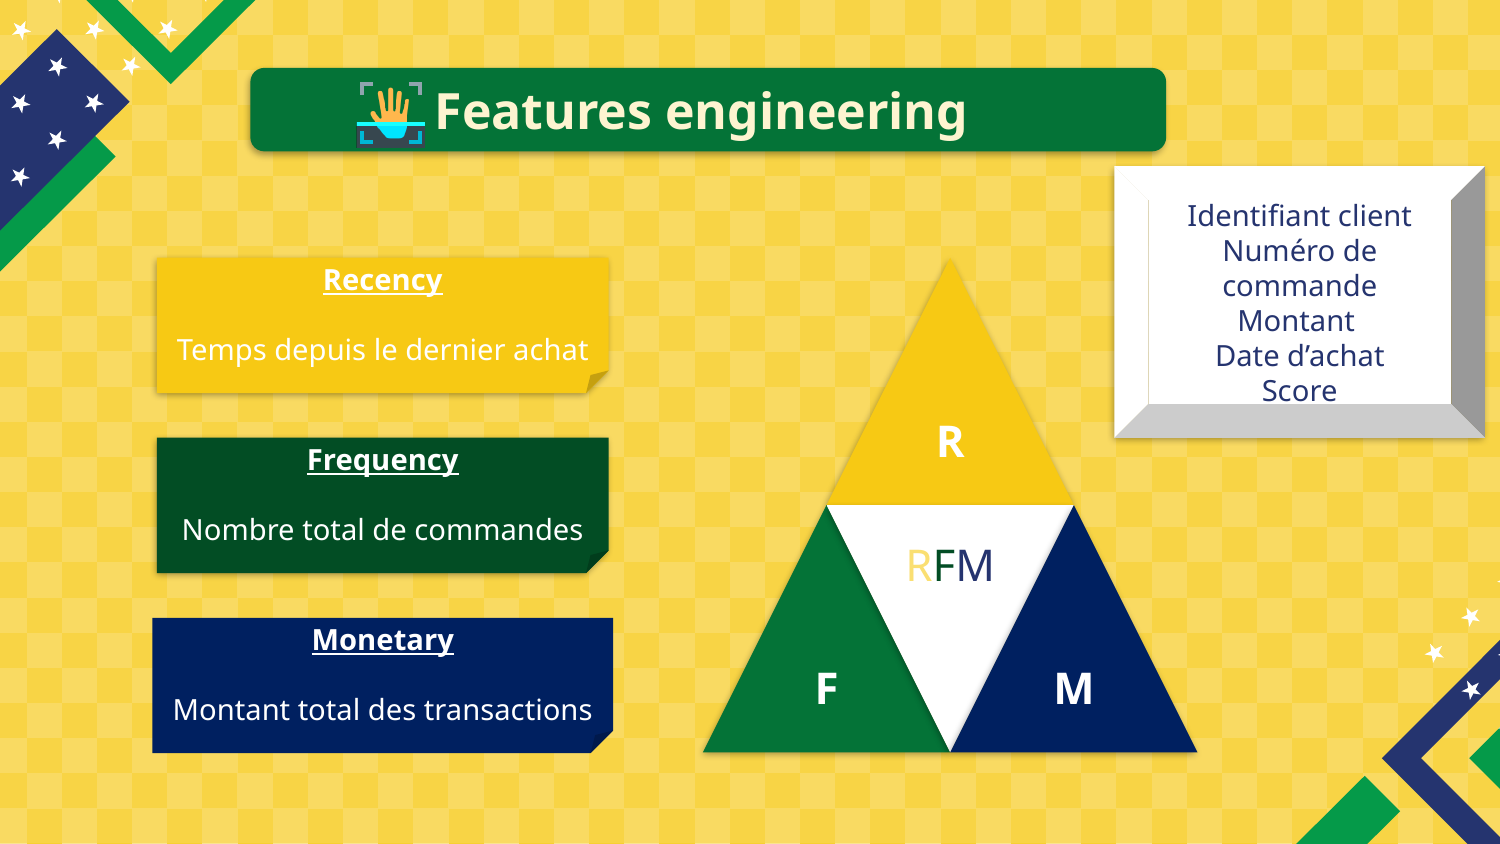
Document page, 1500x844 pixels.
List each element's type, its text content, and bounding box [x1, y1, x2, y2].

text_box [152, 257, 1378, 754]
text_box Features engineering [250, 67, 1167, 152]
text_box Identifiant client Numéro de commande Montant Date d’achat Score [1114, 166, 1486, 438]
picture [347, 70, 435, 158]
